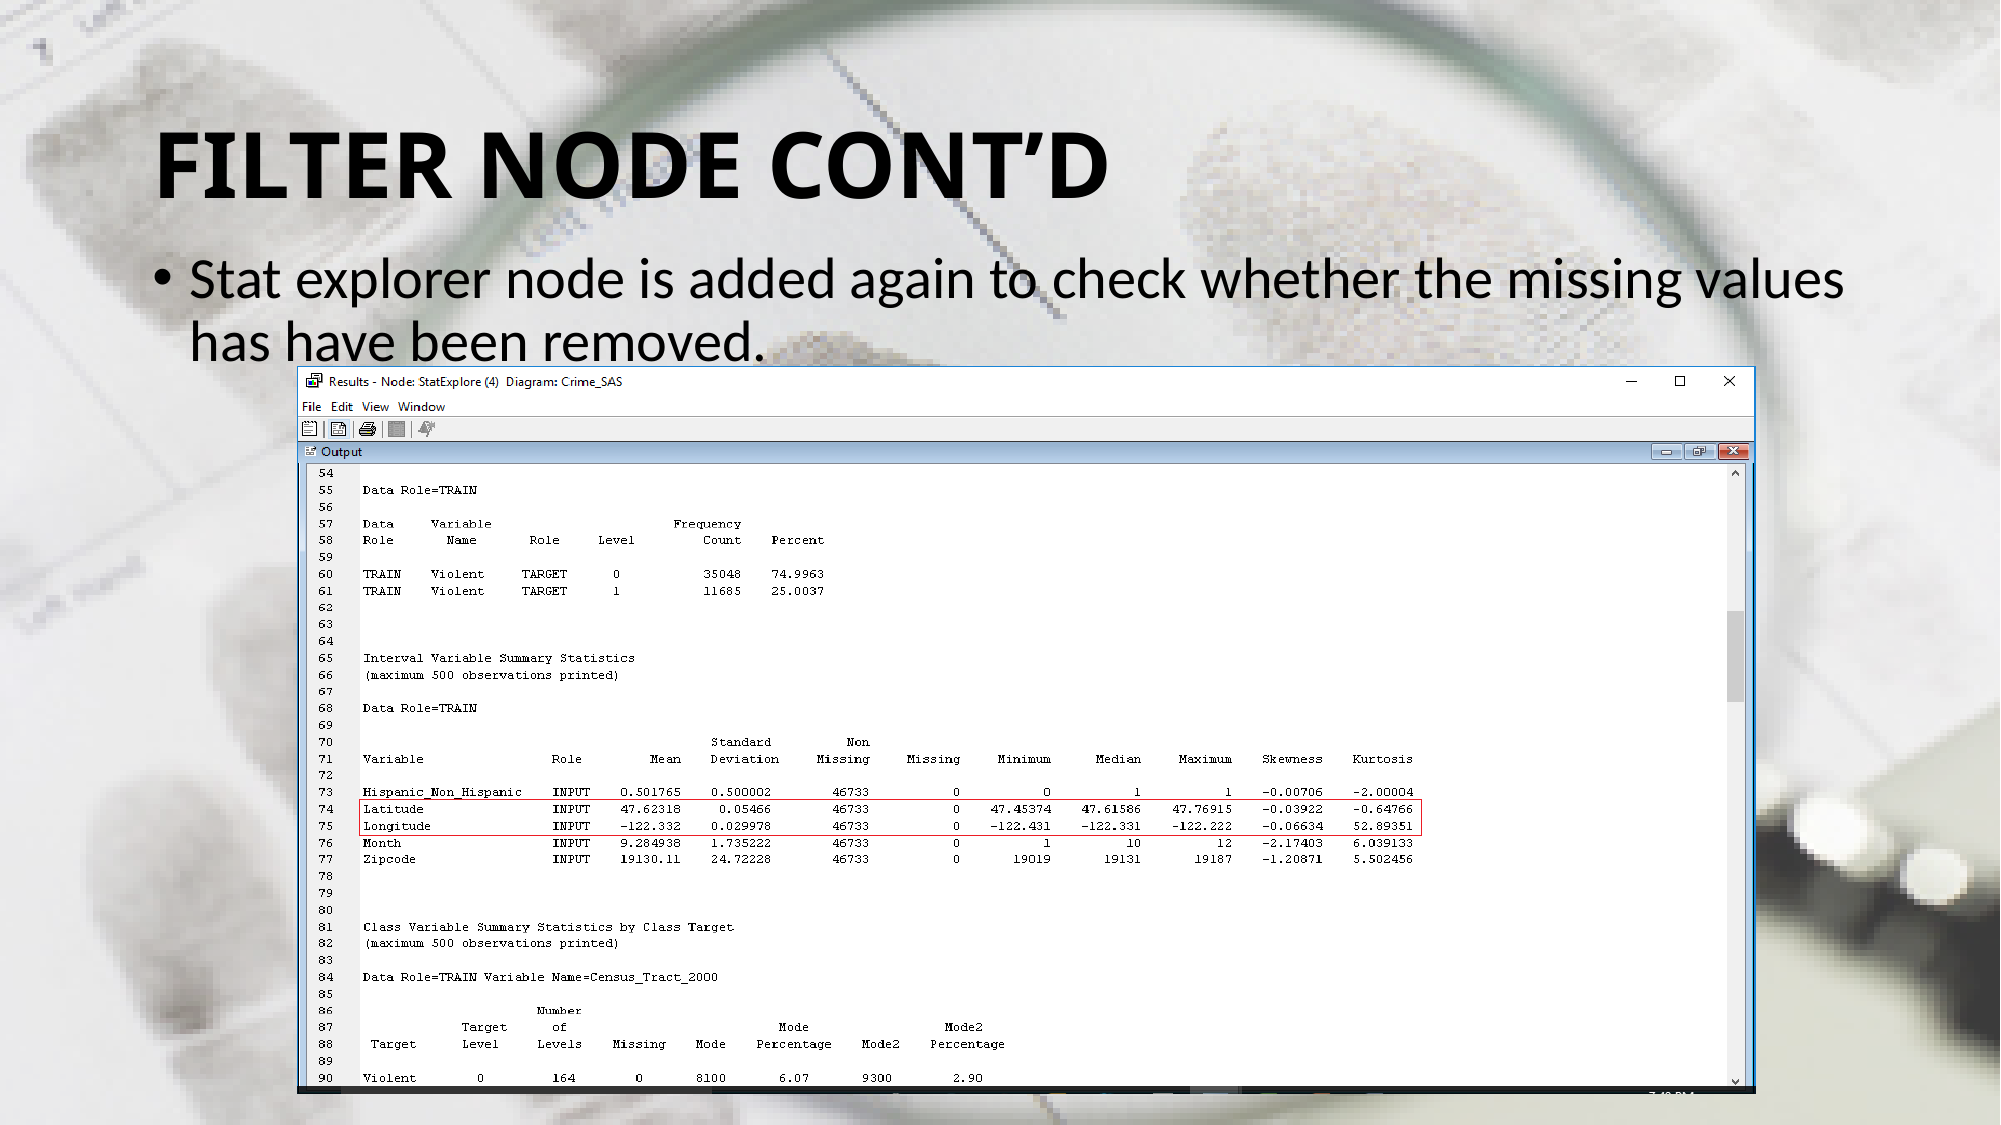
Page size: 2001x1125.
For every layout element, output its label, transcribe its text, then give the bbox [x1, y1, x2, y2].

picture [297, 366, 1756, 1094]
list From the effects plot window we can see greater the absolute value of variable, the more important that variable is to the regression model. In the data set most important variables and thus significant predictor variables are Census_Tract_2000, Zone_Beat, Month, Longitude, Latitude, Dc_Dist. [0, 0, 2000, 1125]
title FILTER NODE CONT’D [137, 59, 1863, 240]
list Stat explorer node is added again to check whether the missing values has have been removed. [137, 240, 1863, 955]
